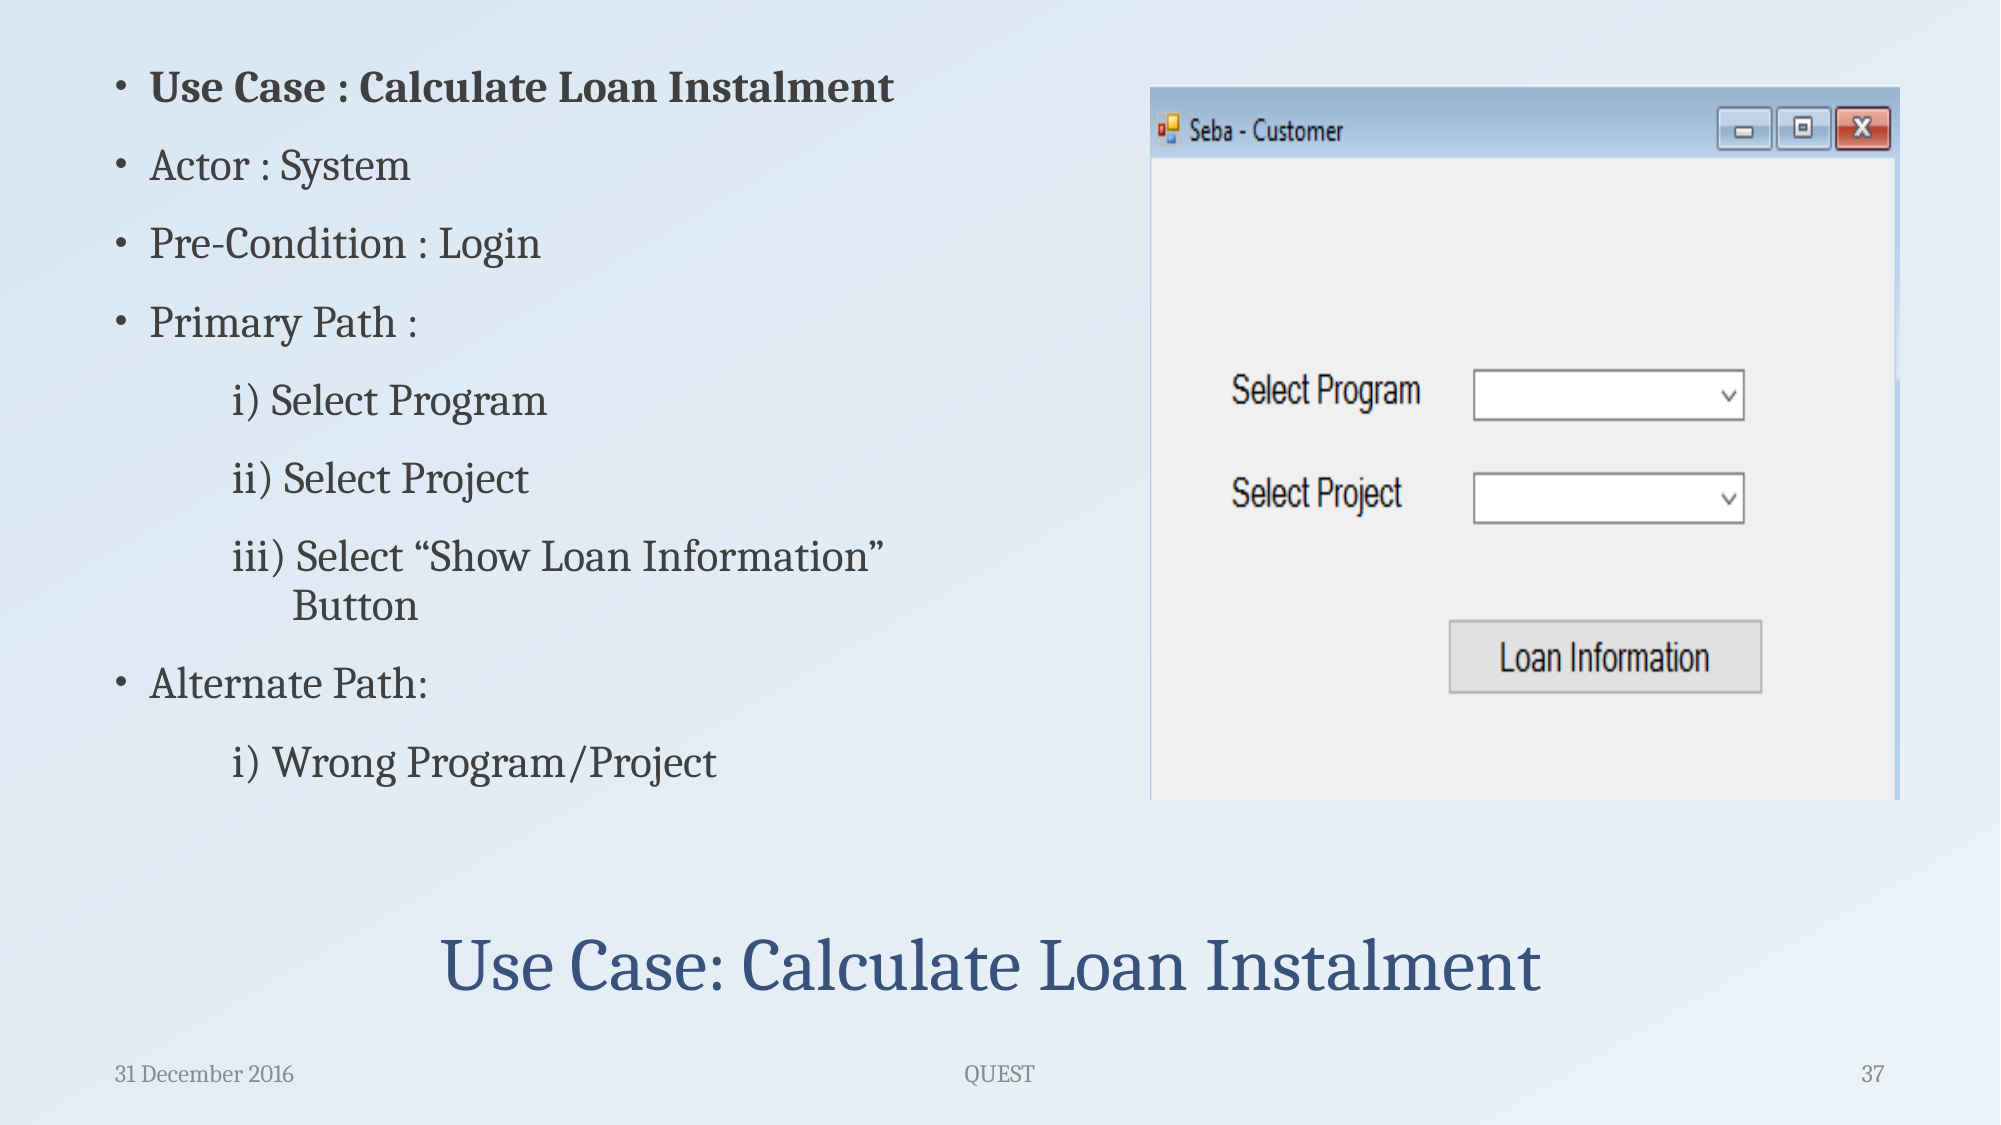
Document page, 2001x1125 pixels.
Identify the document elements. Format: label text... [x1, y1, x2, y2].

list Use Case : Calculate Loan Instalment Actor : System Pre-Condition : Login Primary Path : i) Select Program ii) Select Project iii) Select “Show Loan Information” Button Alternate Path: i) Wrong Program/Project [99, 55, 1038, 800]
title Use Case: Calculate Loan Instalment [99, 837, 1901, 1013]
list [1150, 85, 1900, 800]
slide_number 37 [1433, 1042, 1900, 1103]
footer QUEST [683, 1042, 1317, 1103]
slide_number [99, 1042, 567, 1103]
